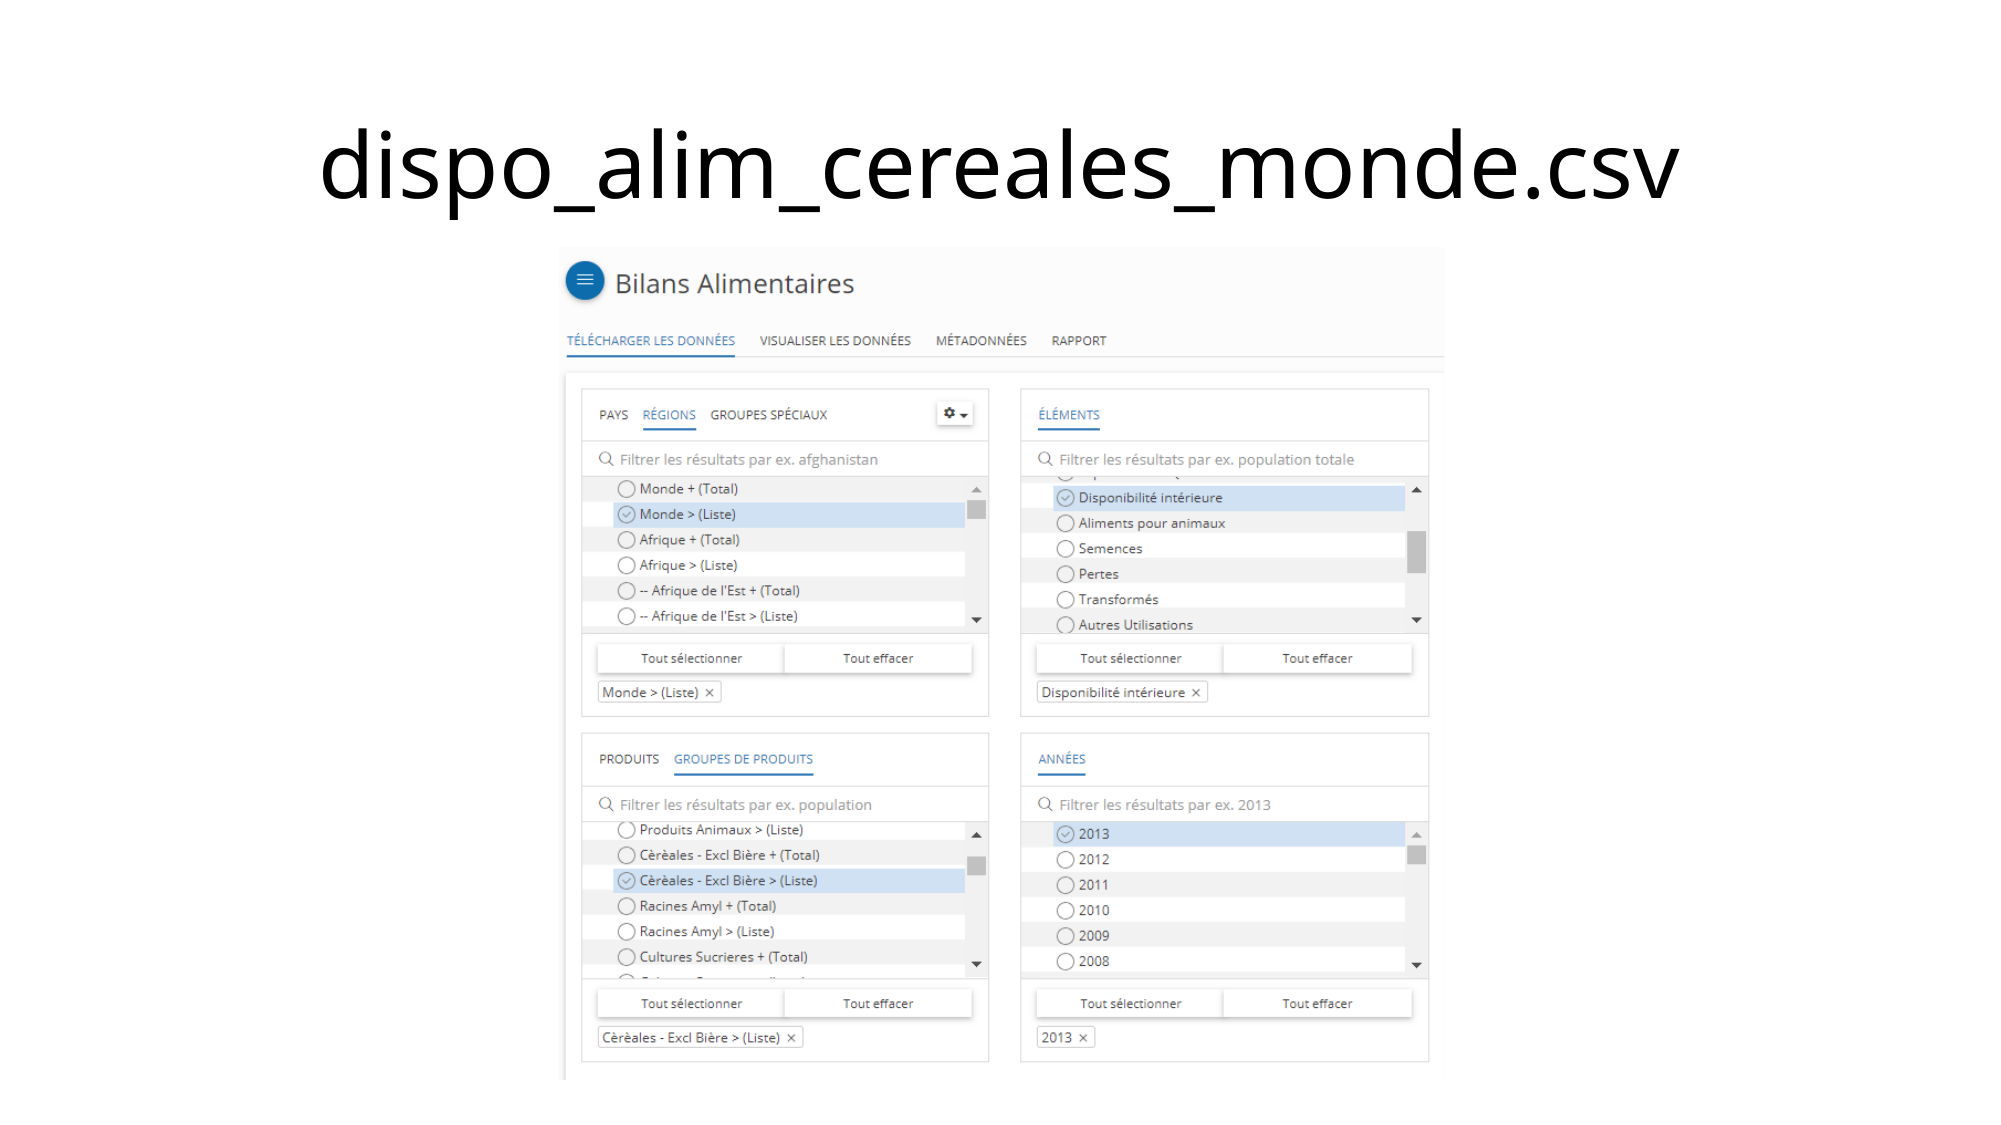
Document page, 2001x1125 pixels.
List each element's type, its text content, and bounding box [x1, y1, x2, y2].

title dispo_alim_cereales_monde.csv [137, 59, 1863, 278]
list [558, 247, 1445, 1080]
